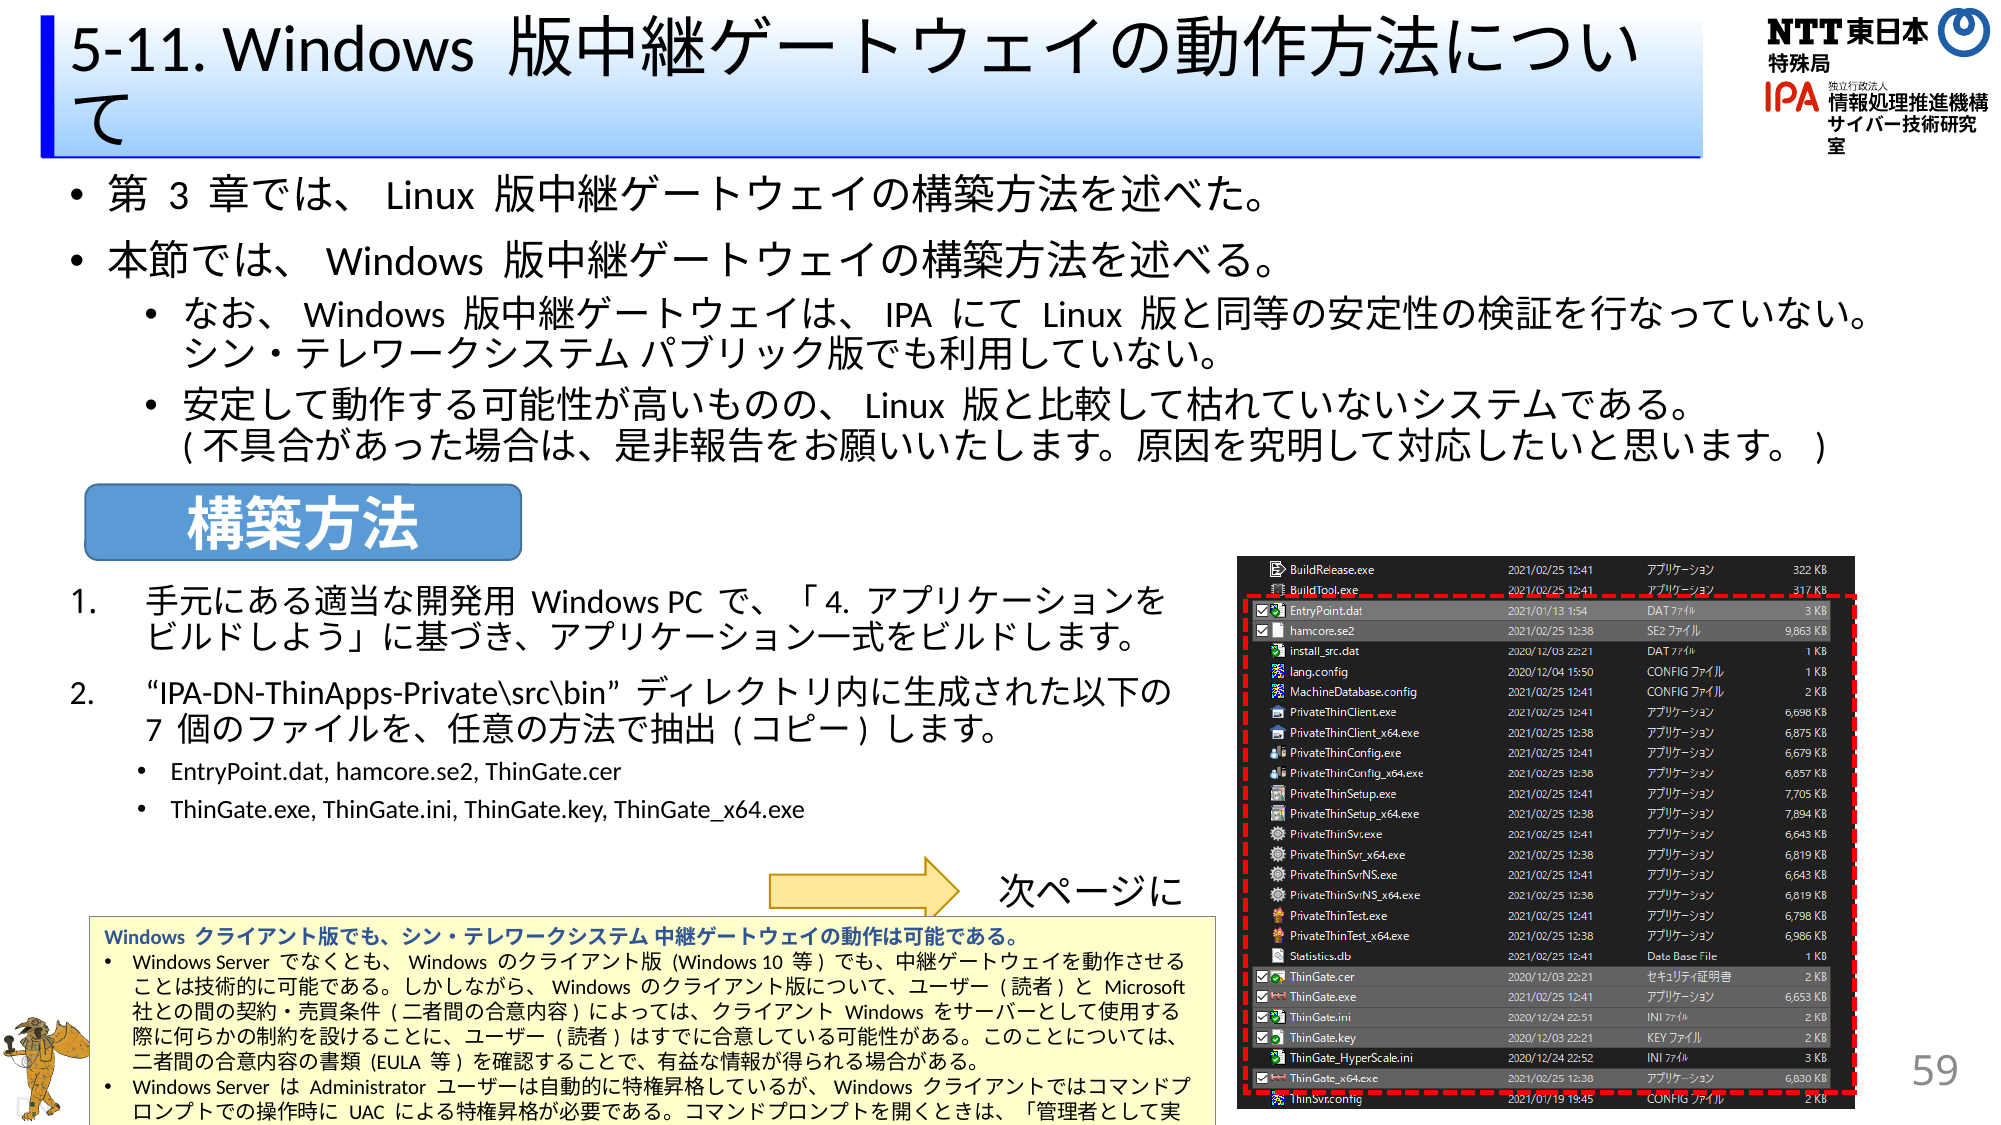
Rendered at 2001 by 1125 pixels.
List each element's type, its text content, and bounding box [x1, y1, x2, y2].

text_box Windows クライアント版でも、シン・テレワークシステム 中継ゲートウェイの動作は可能である。 Windows Server でなくとも、Windows のクライアント版 (Windows 10 等) でも、中継ゲートウェイを動作させることは技術的に可能である。しかしながら、Windows のクライアント版について、ユーザー (読者) と Microsoft 社との間の契約・売買条件 (二者間の合意内容) によっては、クライアント Windows をサーバーとして使用する際に何らかの制約を設けることに、ユーザー (読者) はすでに合意している可能性がある。このことについては、二者間の合意内容の書類 (EULA 等) を確認することで、有益な情報が得られる場合がある。 Windows Server は Administrator ユーザーは自動的に特権昇格しているが、Windows クライアントではコマンドプロンプトでの操作時に UAC による特権昇格が必要である。コマンドプロンプトを開くときは、「管理者として実行」を選択すること。 [89, 916, 1216, 1125]
text_box 手元にある適当な開発用 Windows PC で、「4. アプリケーションをビルドしよう」に基づき、アプリケーション一式をビルドします。 “IPA-DN-ThinApps-Private\src\bin” ディレクトリ内に生成された以下の 7 個のファイルを、任意の方法で抽出 (コピー) します。 EntryPoint.dat, hamcore.se2, ThinGate.cer ThinGate.exe, ThinGate.ini, ThinGate.key, ThinGate_x64.exe [54, 576, 1191, 879]
text_box [768, 855, 961, 916]
title 5-11. Windows 版中継ゲートウェイの動作方法について [54, 30, 1703, 143]
list 第 3 章では、Linux 版中継ゲートウェイの構築方法を述べた。 本節では、Windows 版中継ゲートウェイの構築方法を述べる。 なお、Windows 版中継ゲートウェイは、IPA にて Linux 版と同等の安定性の検証を行なっていない。 シン・テレワークシステム パブリック版でも利用していない。 安定して動作する可能性が高いものの、Linux 版と比較して枯れていないシステムである。 (不具合があった場合は、是非報告をお願いいたします。原因を究明して対応したいと思います。) [54, 166, 1949, 536]
text_box 次ページに続く [983, 860, 1232, 966]
picture [1237, 555, 1855, 1109]
text_box 構築方法 [84, 483, 523, 561]
slide_number 59 [1855, 1042, 1975, 1103]
